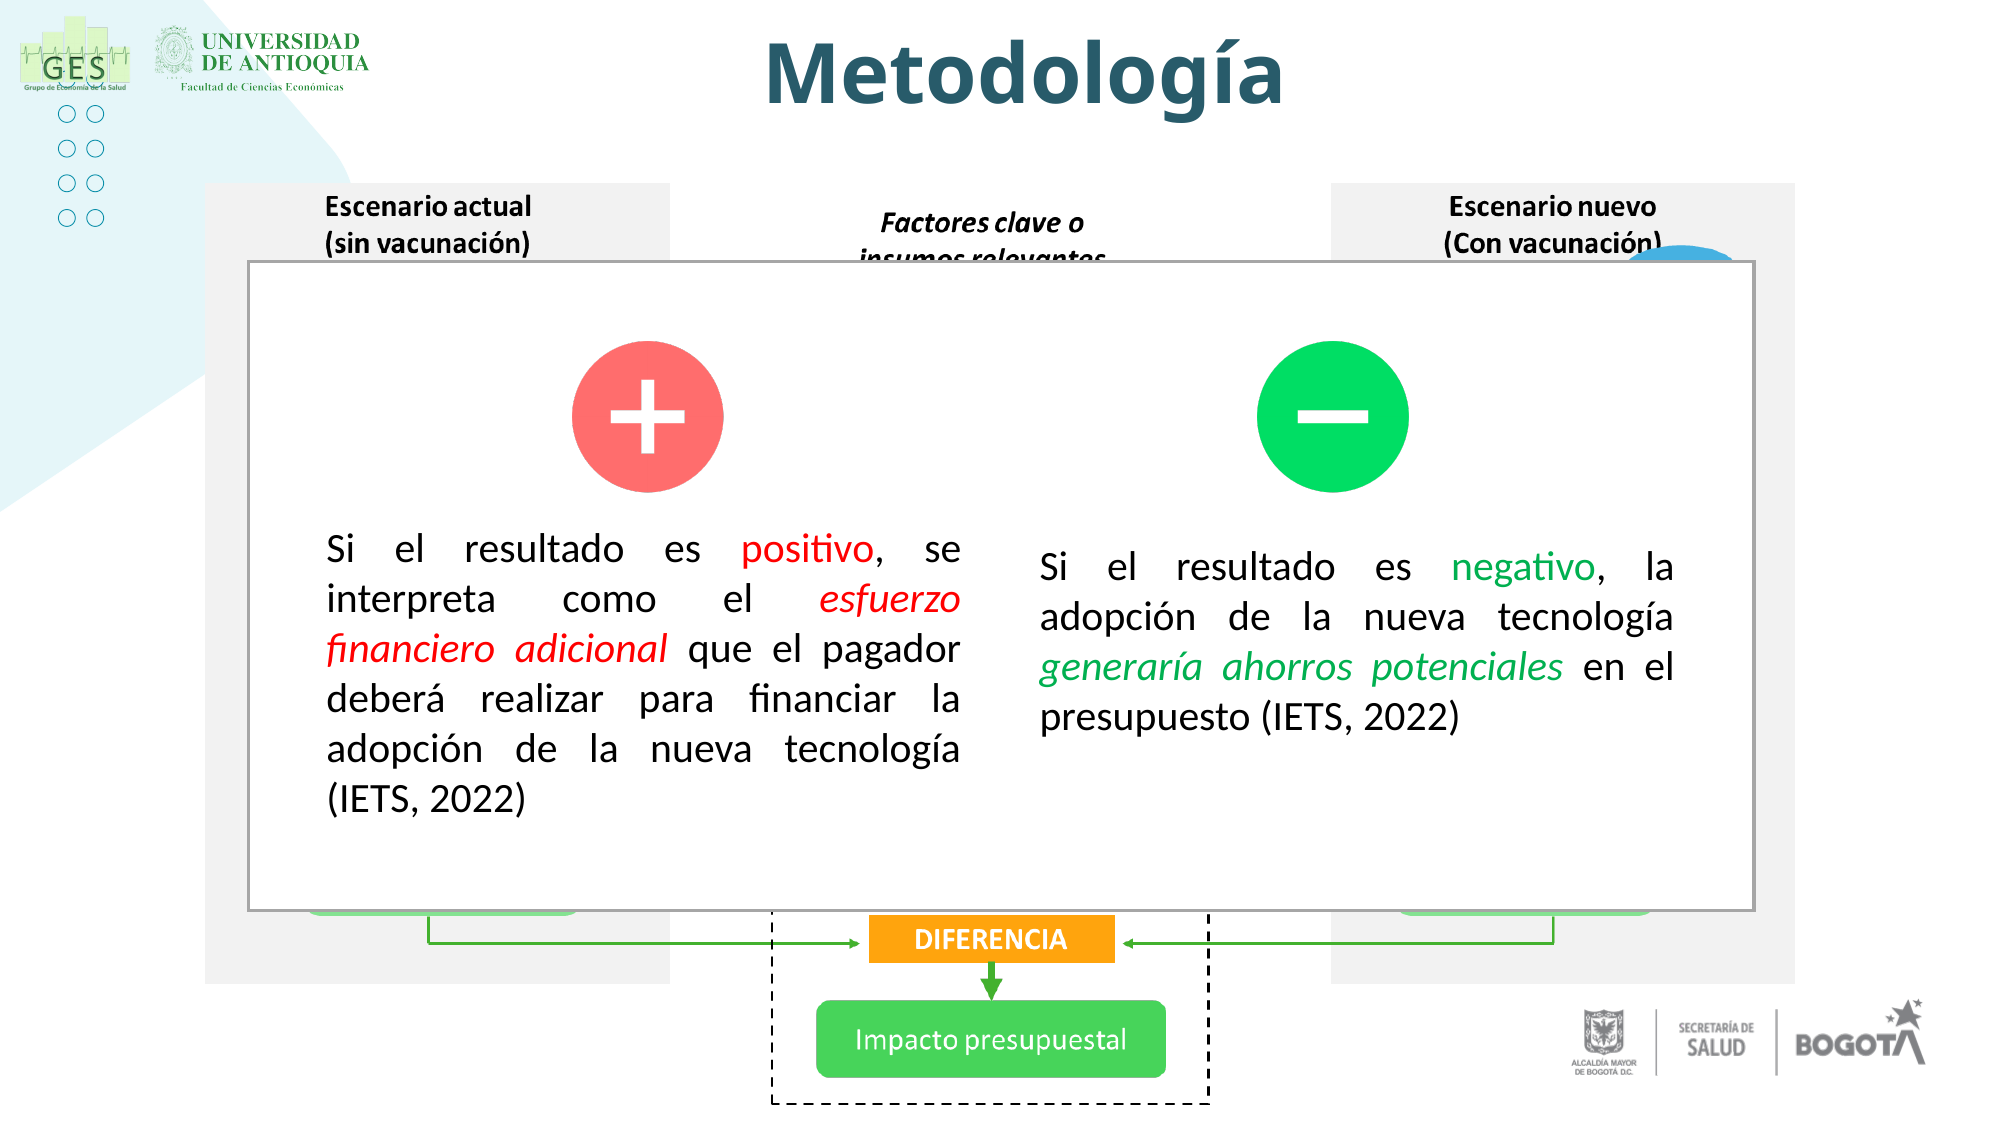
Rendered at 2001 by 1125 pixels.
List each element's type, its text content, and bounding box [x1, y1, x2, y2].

text_box Metodología [407, 12, 1642, 128]
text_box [247, 260, 1755, 912]
picture [0, 0, 2001, 1125]
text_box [14, 11, 371, 95]
